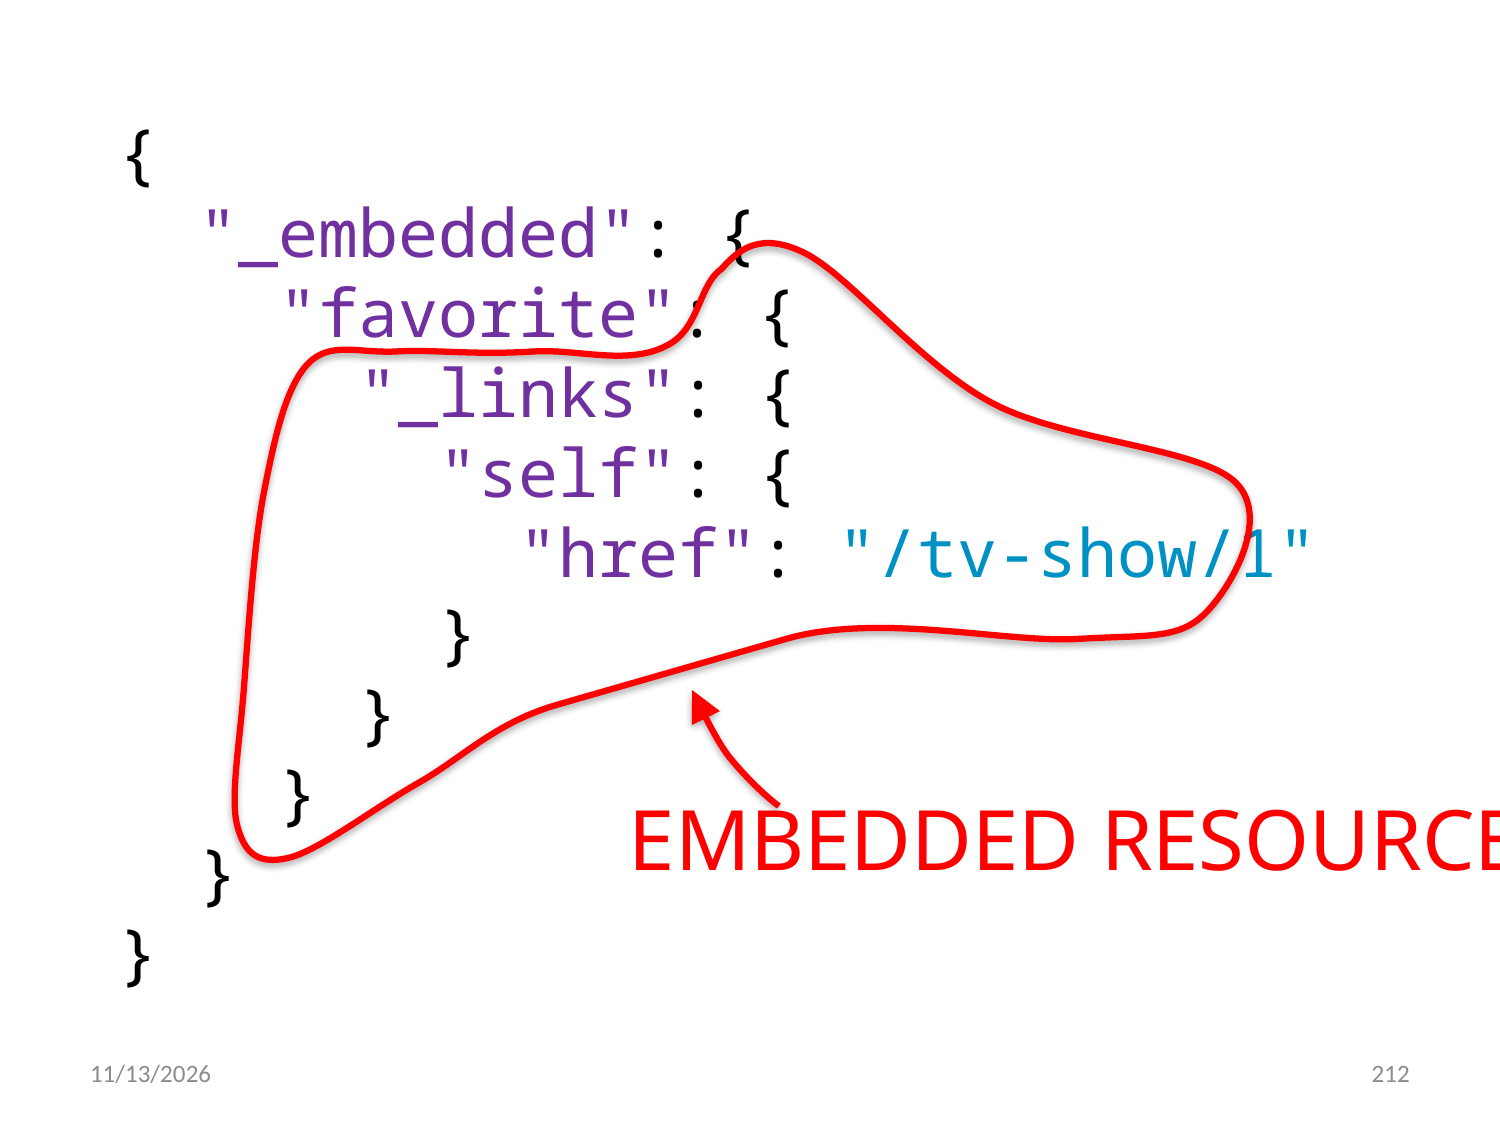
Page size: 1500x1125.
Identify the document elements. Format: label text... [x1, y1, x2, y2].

text_box { "_embedded": { "favorite": { "_links": { "self": { "href": "/tv-show/1" } } } } } [0, 103, 1500, 998]
text_box [233, 242, 1251, 861]
text_box EMBEDDED RESOURCE [614, 779, 1500, 895]
slide_number 212 [1074, 1042, 1425, 1103]
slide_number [75, 1042, 425, 1103]
text_box [691, 690, 780, 807]
